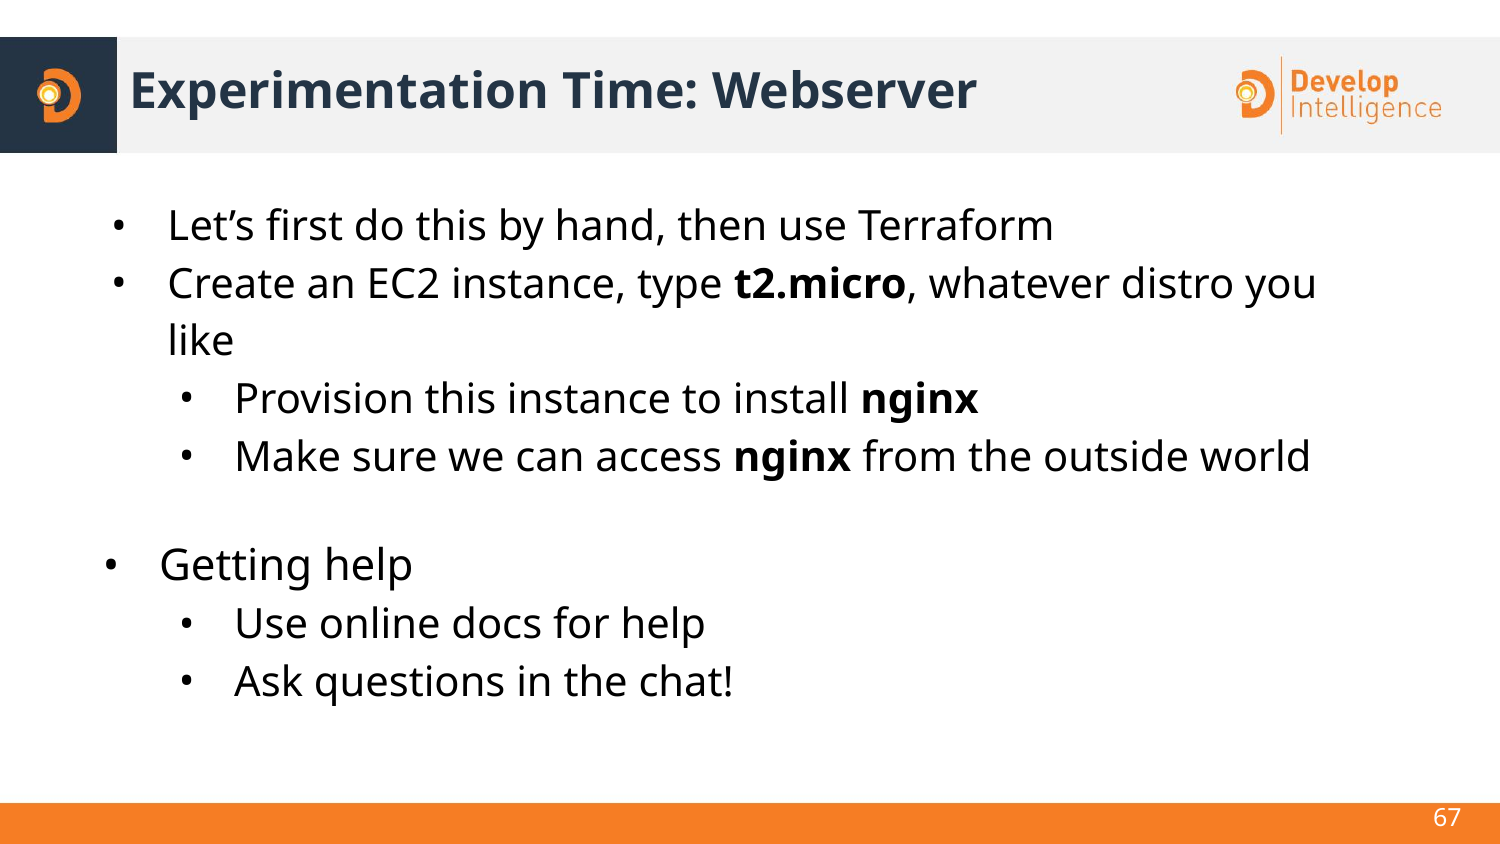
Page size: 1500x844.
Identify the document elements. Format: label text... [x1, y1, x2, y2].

slide_number <number> [1396, 800, 1499, 838]
list Let’s first do this by hand, then use Terraform Create an EC2 instance, type t2.micro, whatever distro you like Provision this instance to install nginx Make sure we can access nginx from the outside world Getting help Use online docs for help Ask questions in the chat! [102, 185, 1396, 758]
title Experimentation Time: Webserver [118, 36, 1500, 148]
picture [0, 0, 1500, 844]
